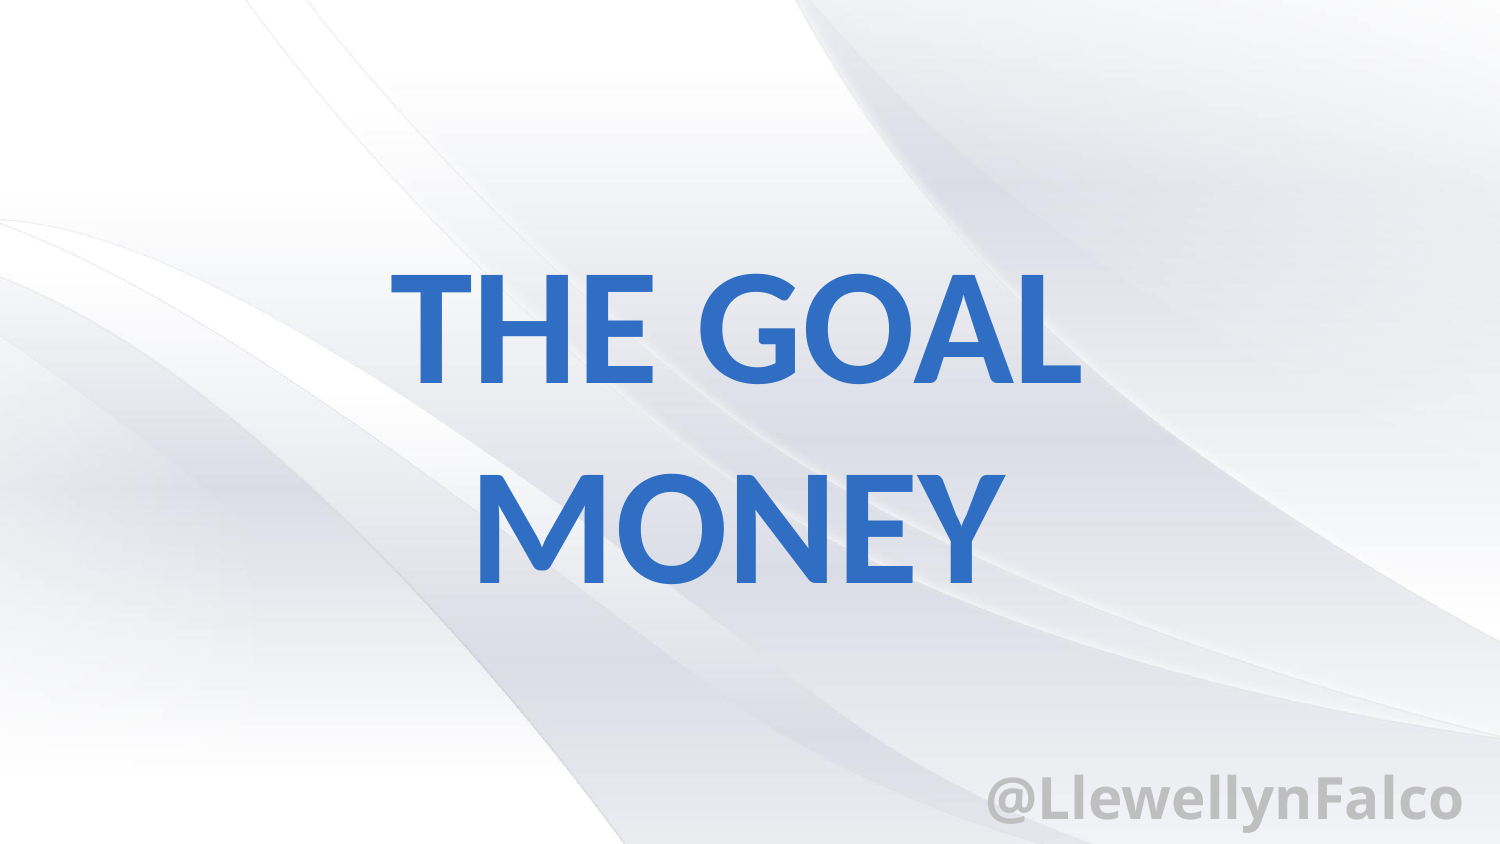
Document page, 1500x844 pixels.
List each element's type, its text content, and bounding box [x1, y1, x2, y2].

title The Goal Money [99, 0, 1375, 835]
picture [0, 0, 1500, 844]
